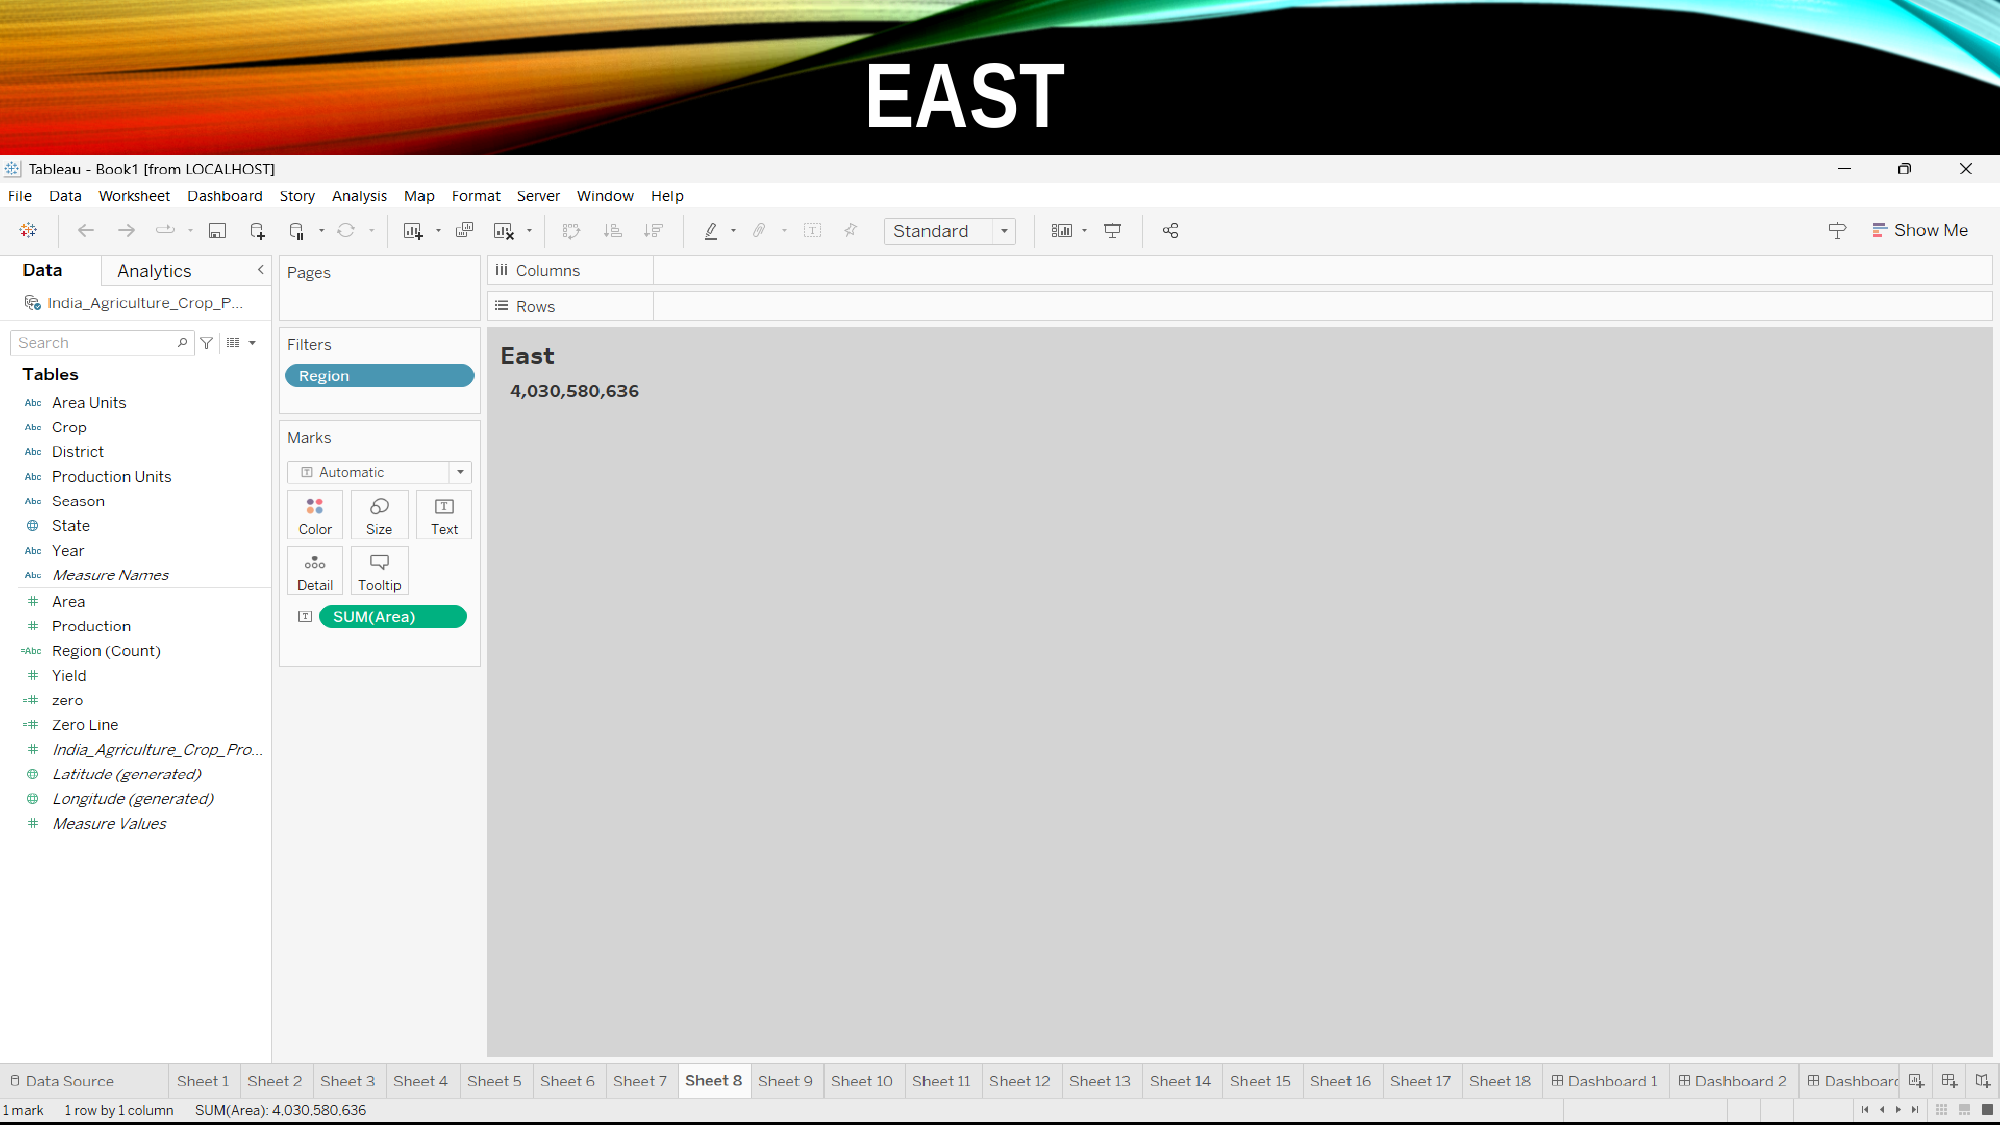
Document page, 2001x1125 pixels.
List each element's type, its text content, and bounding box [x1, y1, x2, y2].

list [0, 155, 2000, 1122]
picture [0, 0, 2000, 155]
title EAST [112, 3, 1818, 155]
